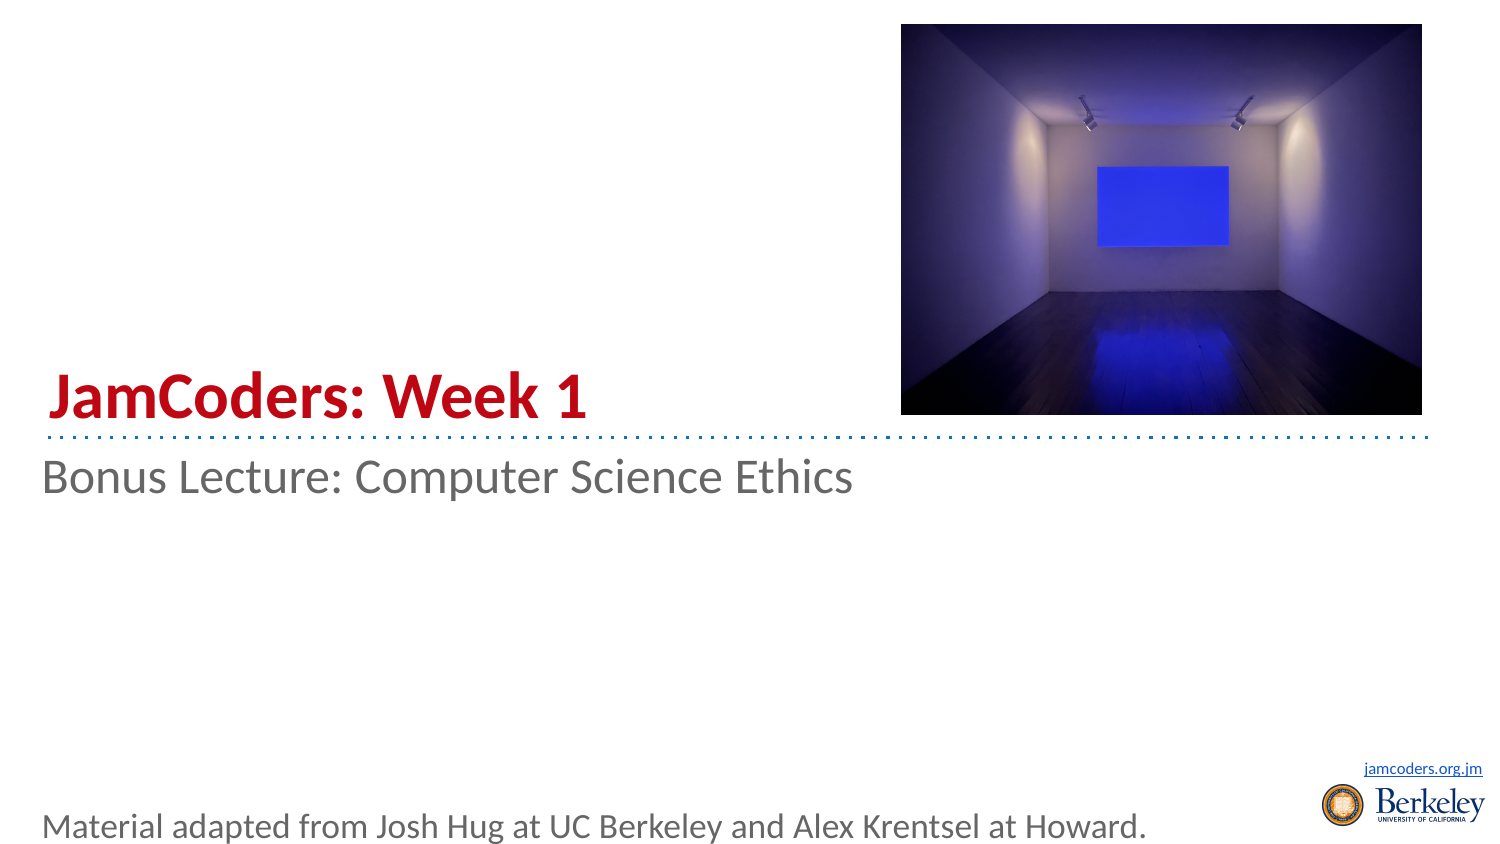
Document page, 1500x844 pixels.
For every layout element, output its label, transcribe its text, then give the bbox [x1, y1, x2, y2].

picture [900, 24, 1422, 415]
title JamCoders: Week 1 [34, 318, 889, 428]
subtitle Bonus Lecture: Computer Science Ethics Material adapted from Josh Hug at UC Berkeley and Alex Krentsel at Howard. [26, 428, 1449, 819]
picture [1321, 782, 1486, 827]
